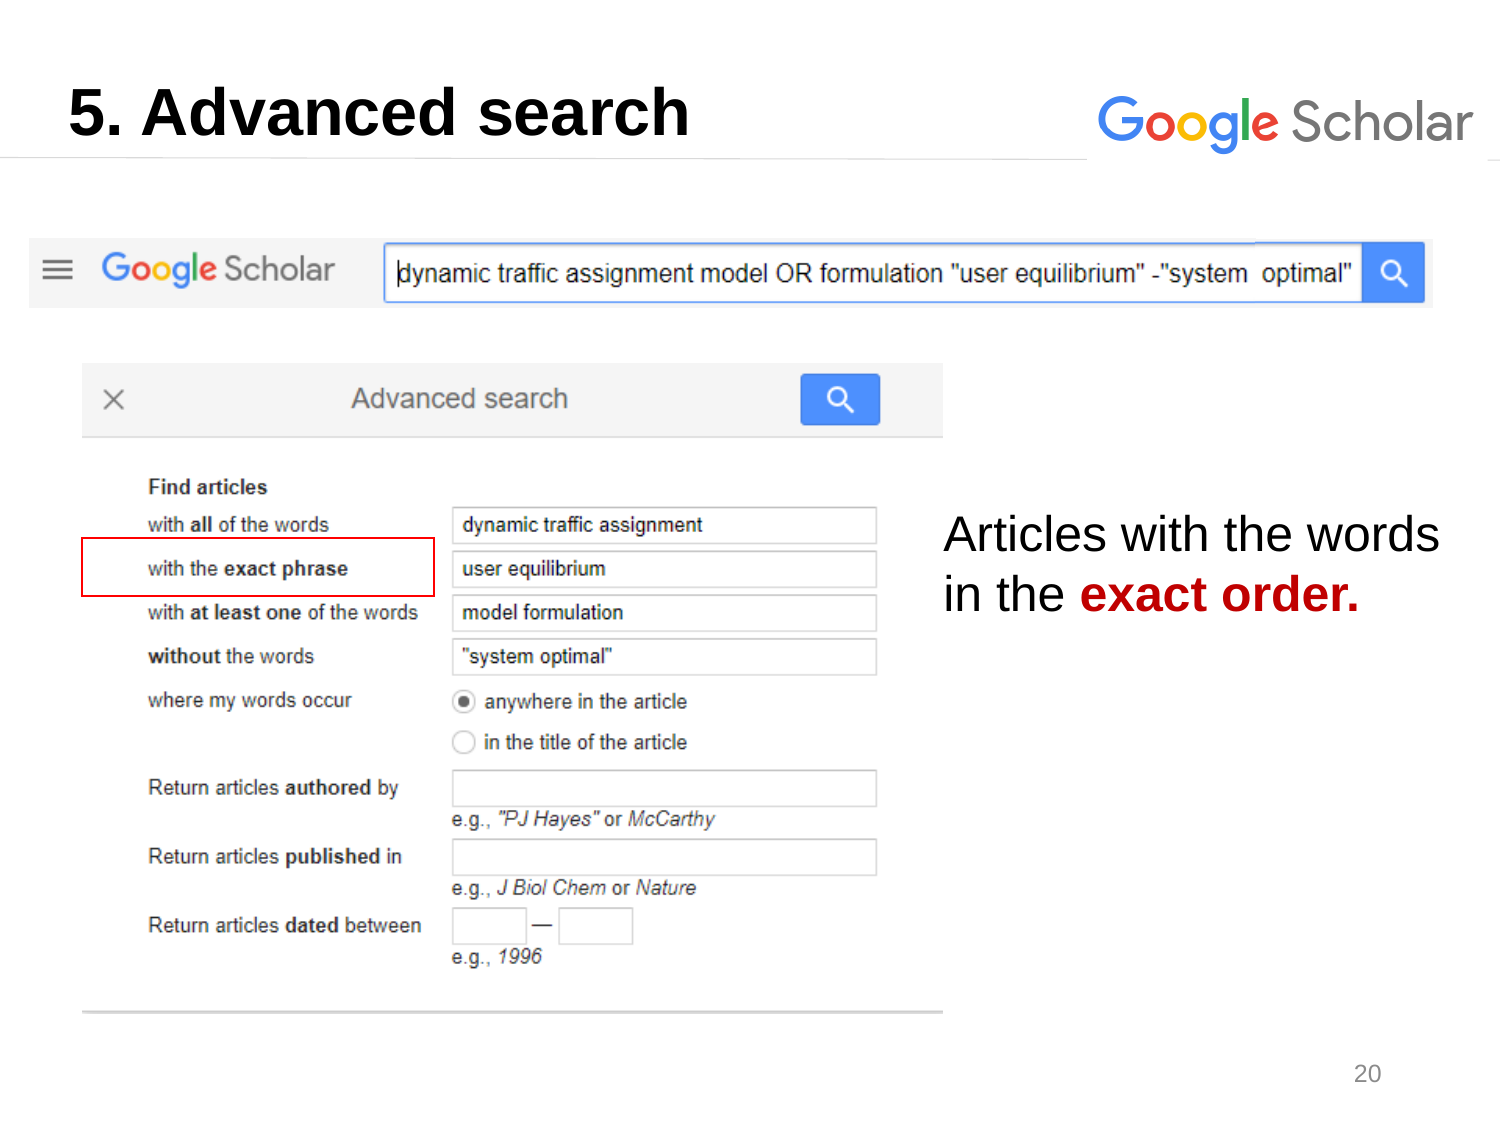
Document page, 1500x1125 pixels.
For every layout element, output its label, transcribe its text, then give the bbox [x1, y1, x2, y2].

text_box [28, 238, 1433, 308]
text_box Articles with the words in the exact order. [943, 494, 1473, 630]
slide_number 20 [1059, 1042, 1397, 1103]
text_box 5. Advanced search [53, 61, 1099, 156]
picture [1087, 78, 1488, 161]
picture [81, 363, 943, 1014]
